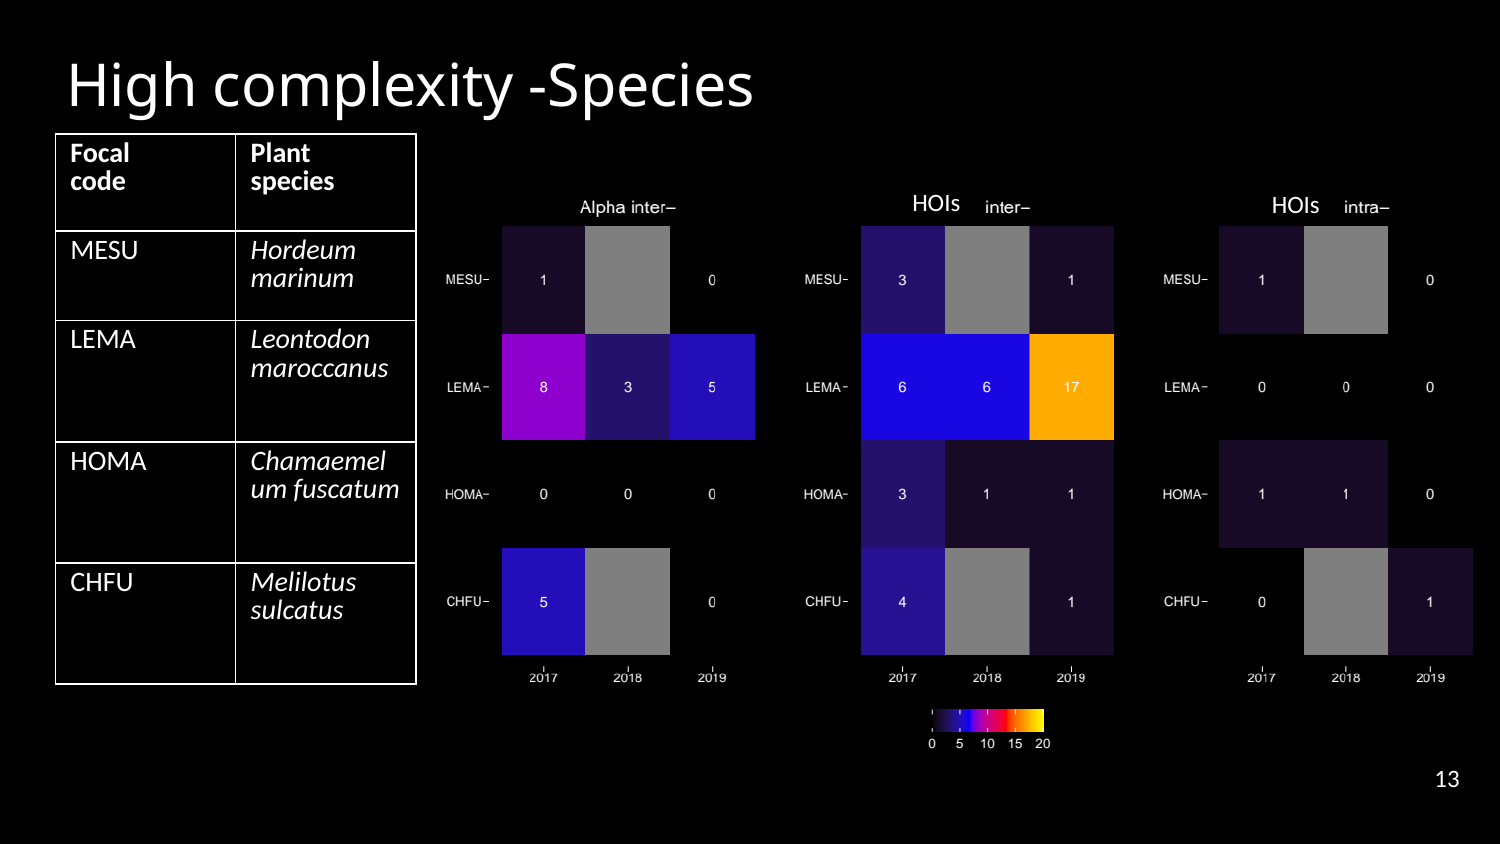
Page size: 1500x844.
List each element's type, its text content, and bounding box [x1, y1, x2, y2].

table_cell Chamaemelum fuscatum [236, 443, 415, 562]
table_cell CHFU [56, 564, 235, 683]
title High complexity -Species [51, 40, 1449, 135]
text_box 13 [1419, 756, 1489, 800]
table_cell HOMA [56, 443, 235, 562]
table_cell Leontodon maroccanus [236, 321, 415, 441]
table_cell LEMA [56, 321, 235, 441]
table_cell MESU [56, 232, 235, 320]
table_cell Hordeum marinum [236, 232, 415, 320]
table_header Plant species [236, 135, 415, 230]
table_header Focal code [56, 135, 235, 230]
table_cell Melilotus sulcatus [236, 564, 415, 683]
picture [426, 179, 1500, 756]
